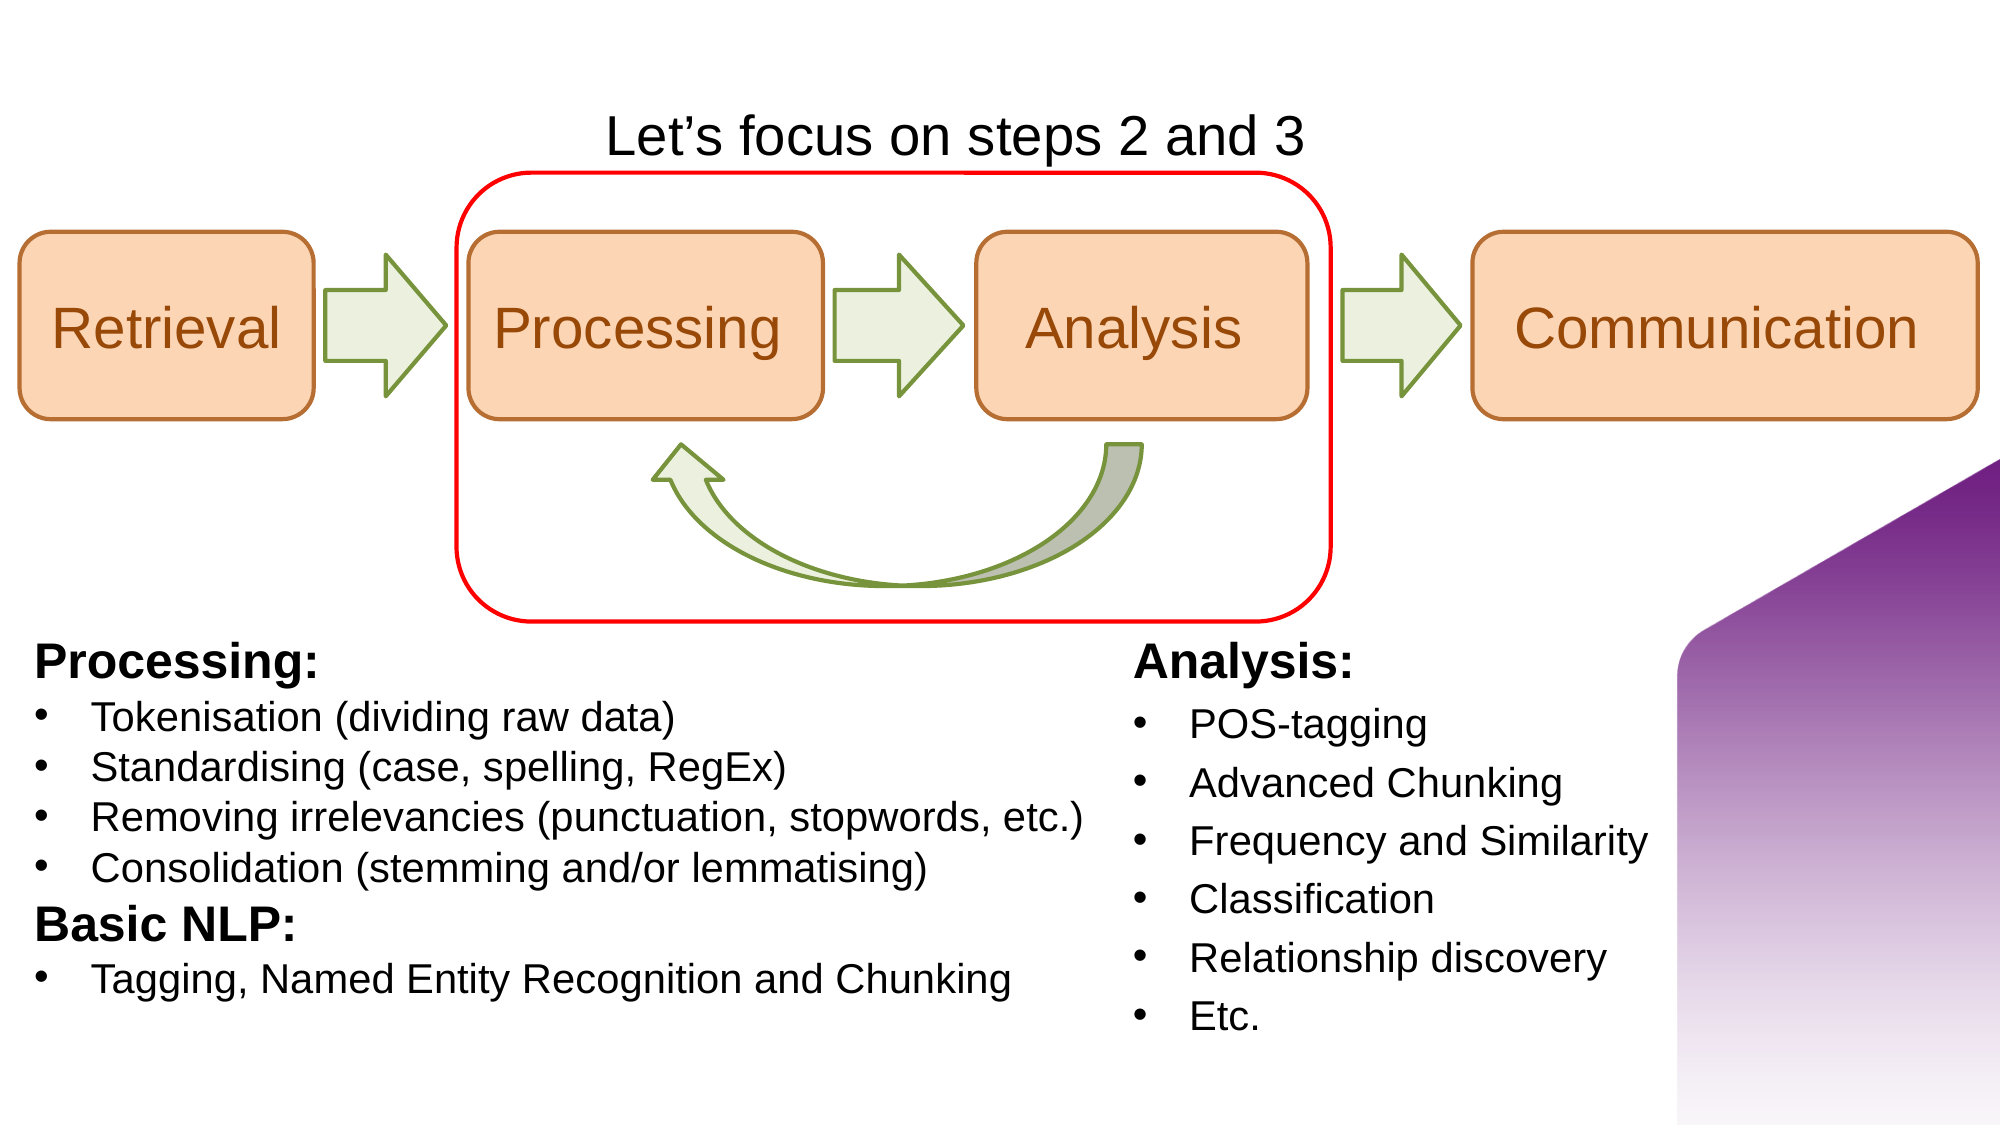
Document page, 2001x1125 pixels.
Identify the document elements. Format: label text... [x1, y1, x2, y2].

text_box Processing: Tokenisation (dividing raw data) Standardising (case, spelling, RegEx) Removing irrelevancies (punctuation, stopwords, etc.) Consolidation (stemming and/or lemmatising) Basic NLP: Tagging, Named Entity Recognition and Chunking [19, 621, 1107, 1009]
text_box [474, 598, 1314, 624]
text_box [19, 231, 1979, 587]
text_box [456, 170, 1331, 229]
title Let’s focus on steps 2 and 3 [137, 88, 1775, 179]
picture [1166, 200, 2000, 1125]
text_box Analysis: POS-tagging Advanced Chunking Frequency and Similarity Classification Relationship discovery Etc. [1118, 621, 1709, 1047]
